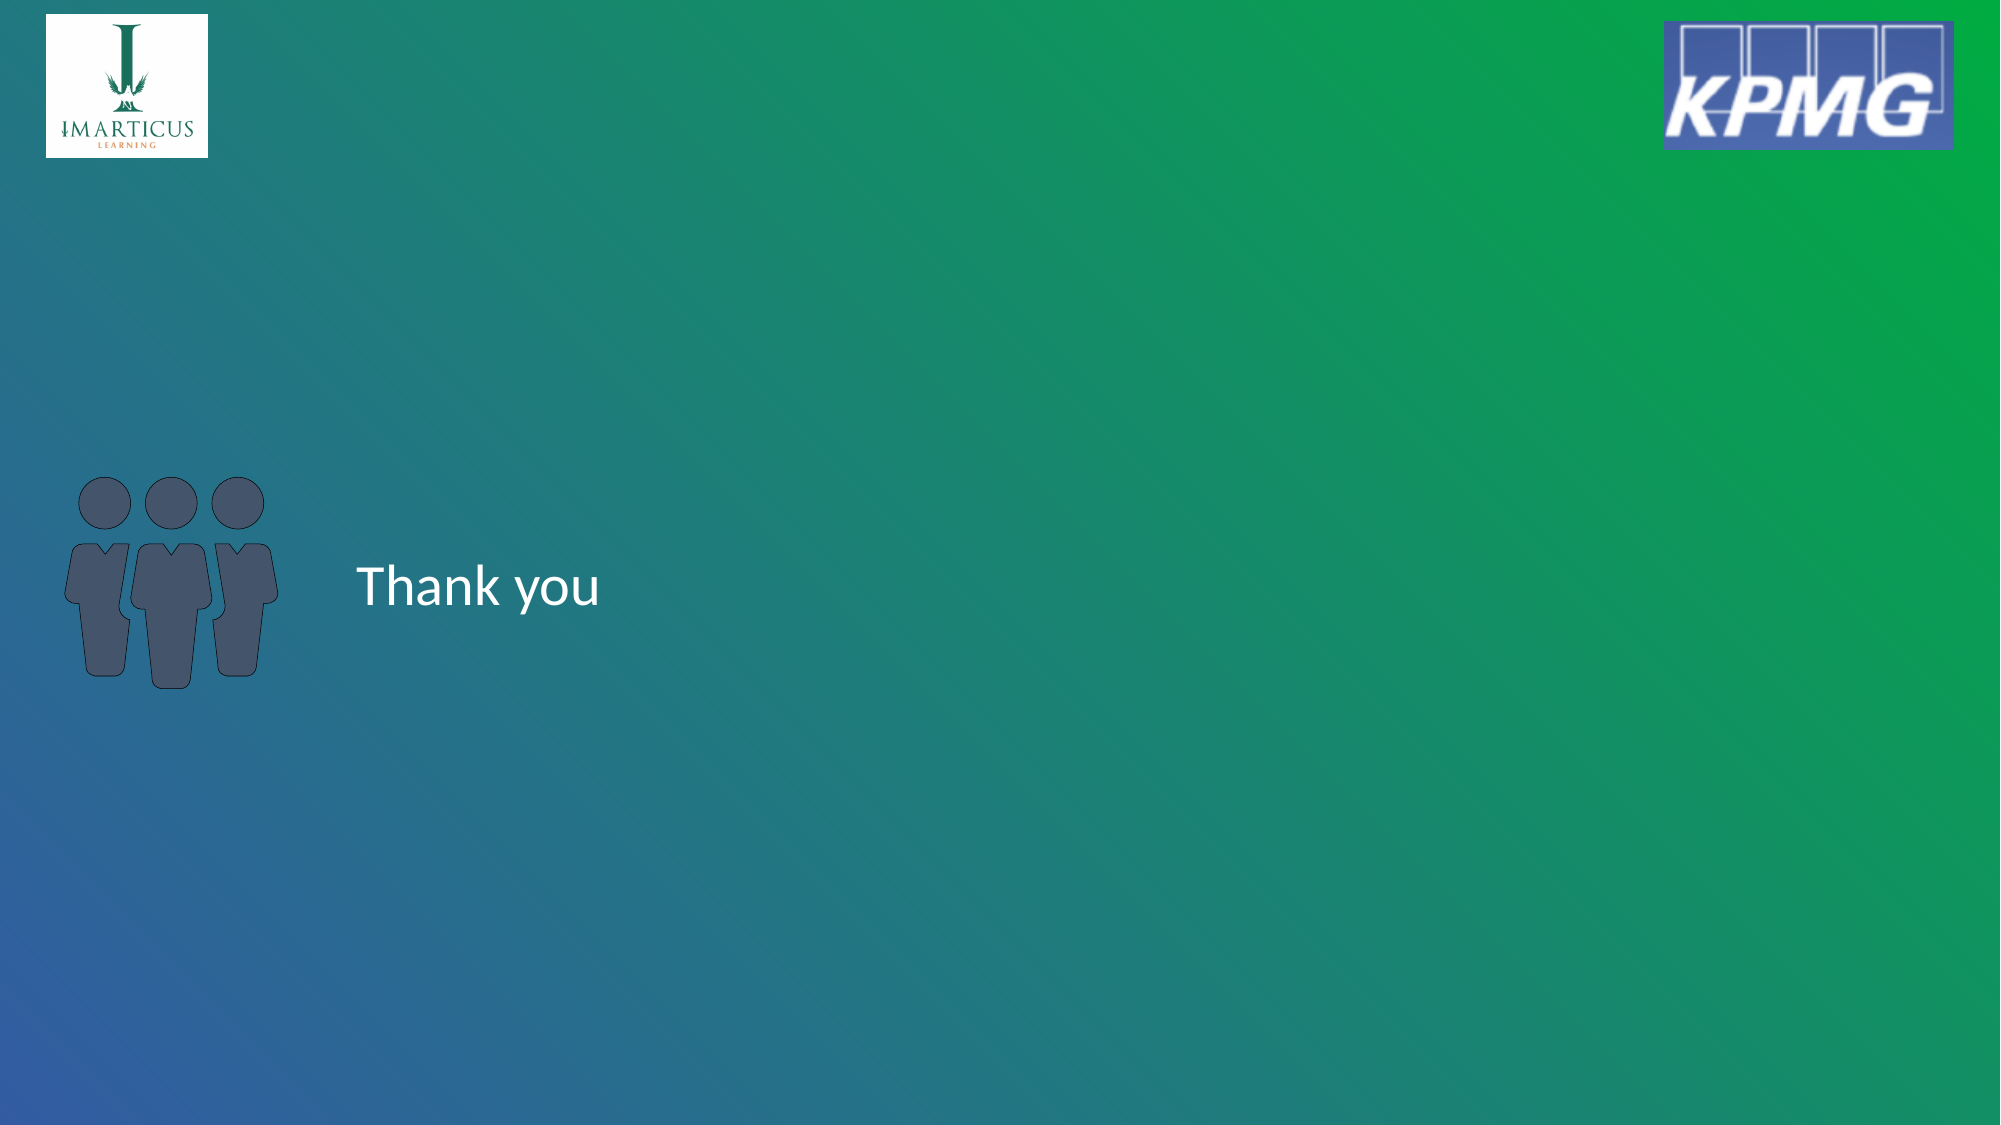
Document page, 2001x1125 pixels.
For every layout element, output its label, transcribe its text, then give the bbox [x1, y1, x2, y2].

text_box [211, 542, 279, 678]
text_box Thank you [342, 539, 843, 625]
text_box [144, 476, 199, 531]
text_box [210, 476, 265, 531]
picture [1664, 21, 1954, 151]
picture [46, 14, 208, 158]
text_box [77, 476, 132, 531]
text_box [63, 542, 131, 678]
text_box [129, 542, 213, 690]
